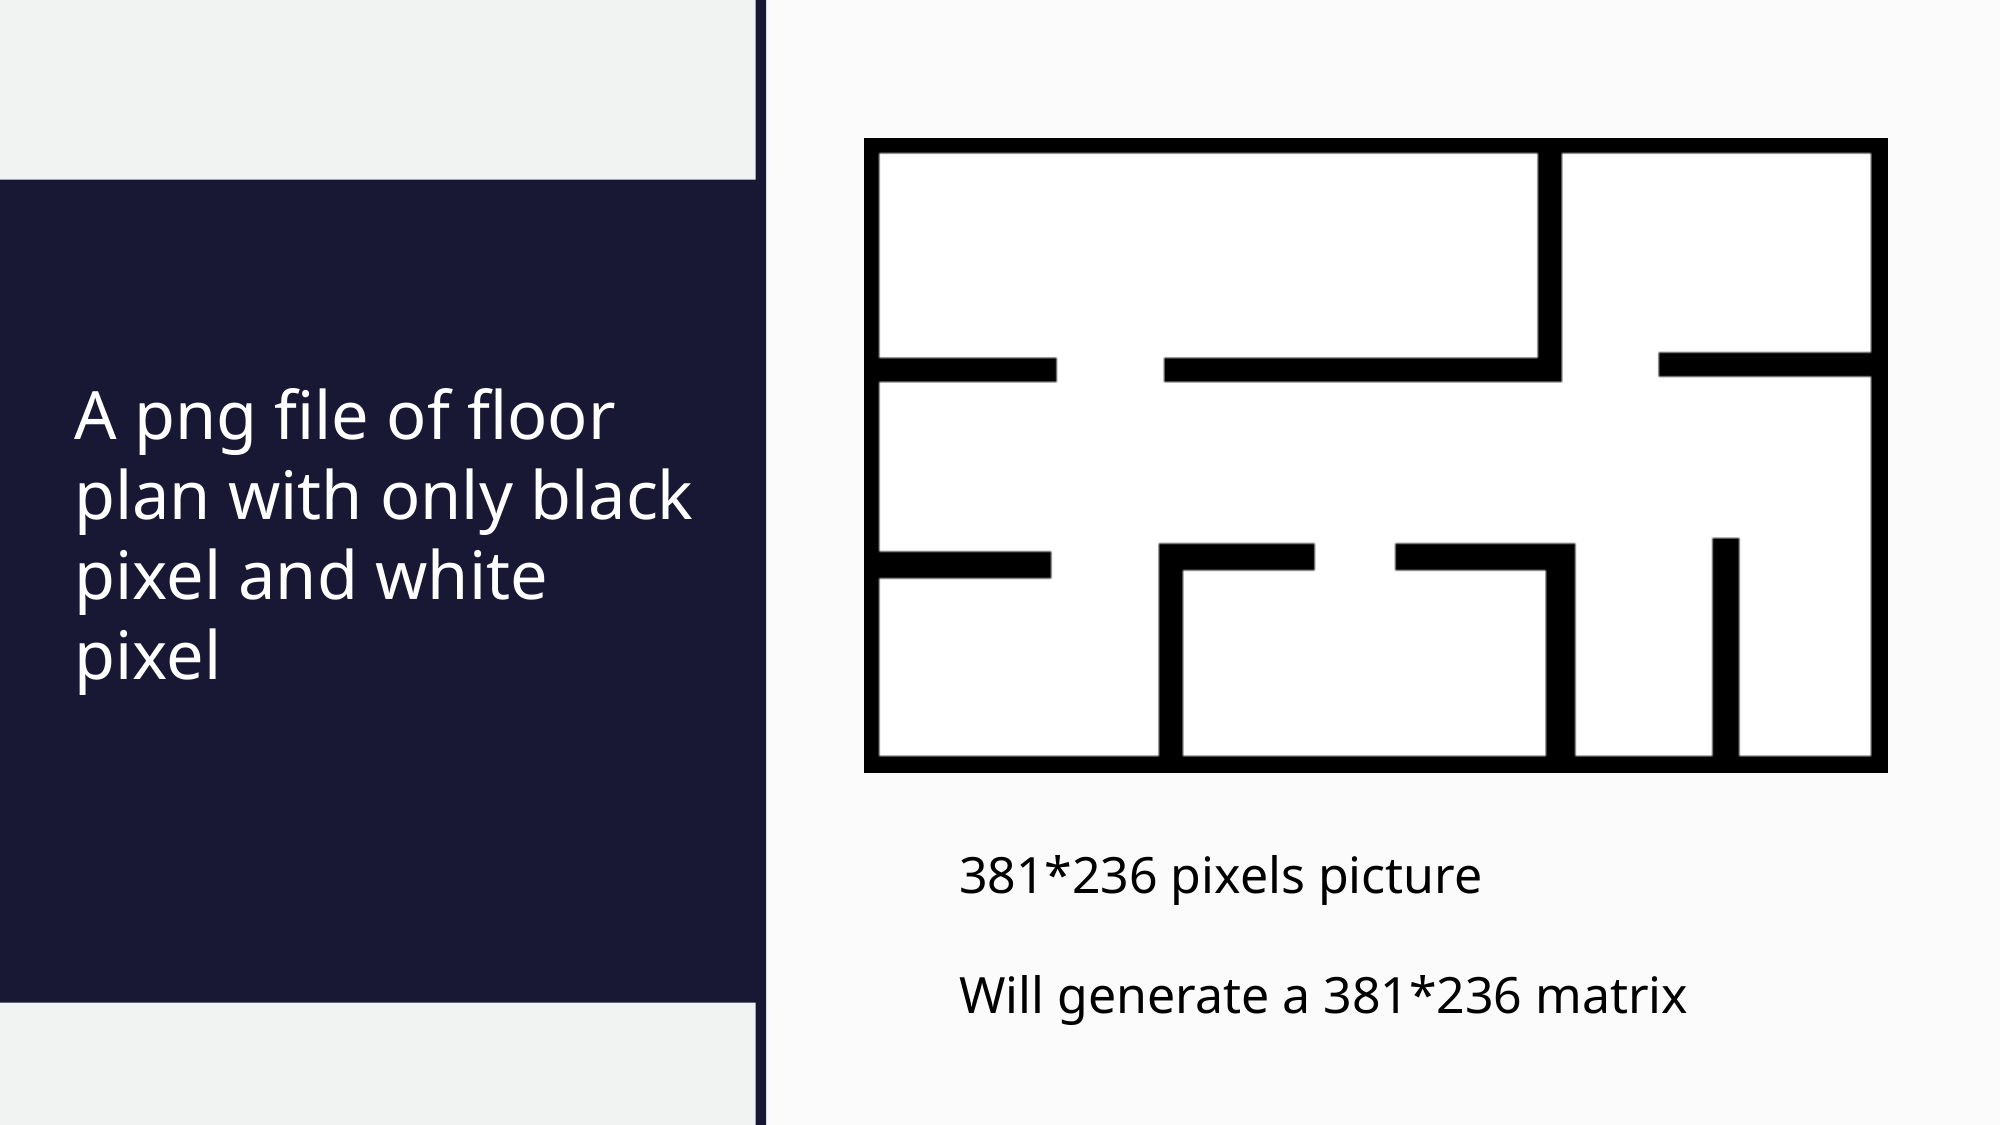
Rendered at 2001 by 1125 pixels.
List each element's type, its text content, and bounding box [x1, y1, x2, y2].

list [864, 138, 1888, 773]
text_box [0, 0, 755, 179]
text_box [755, 0, 767, 1125]
text_box [0, 1004, 755, 1125]
text_box [0, 179, 755, 1004]
text_box 381*236 pixels picture Will generate a 381*236 matrix [944, 836, 1895, 1032]
text_box [767, 0, 2000, 1125]
text_box A png file of floor plan with only black pixel and white pixel [59, 365, 723, 701]
